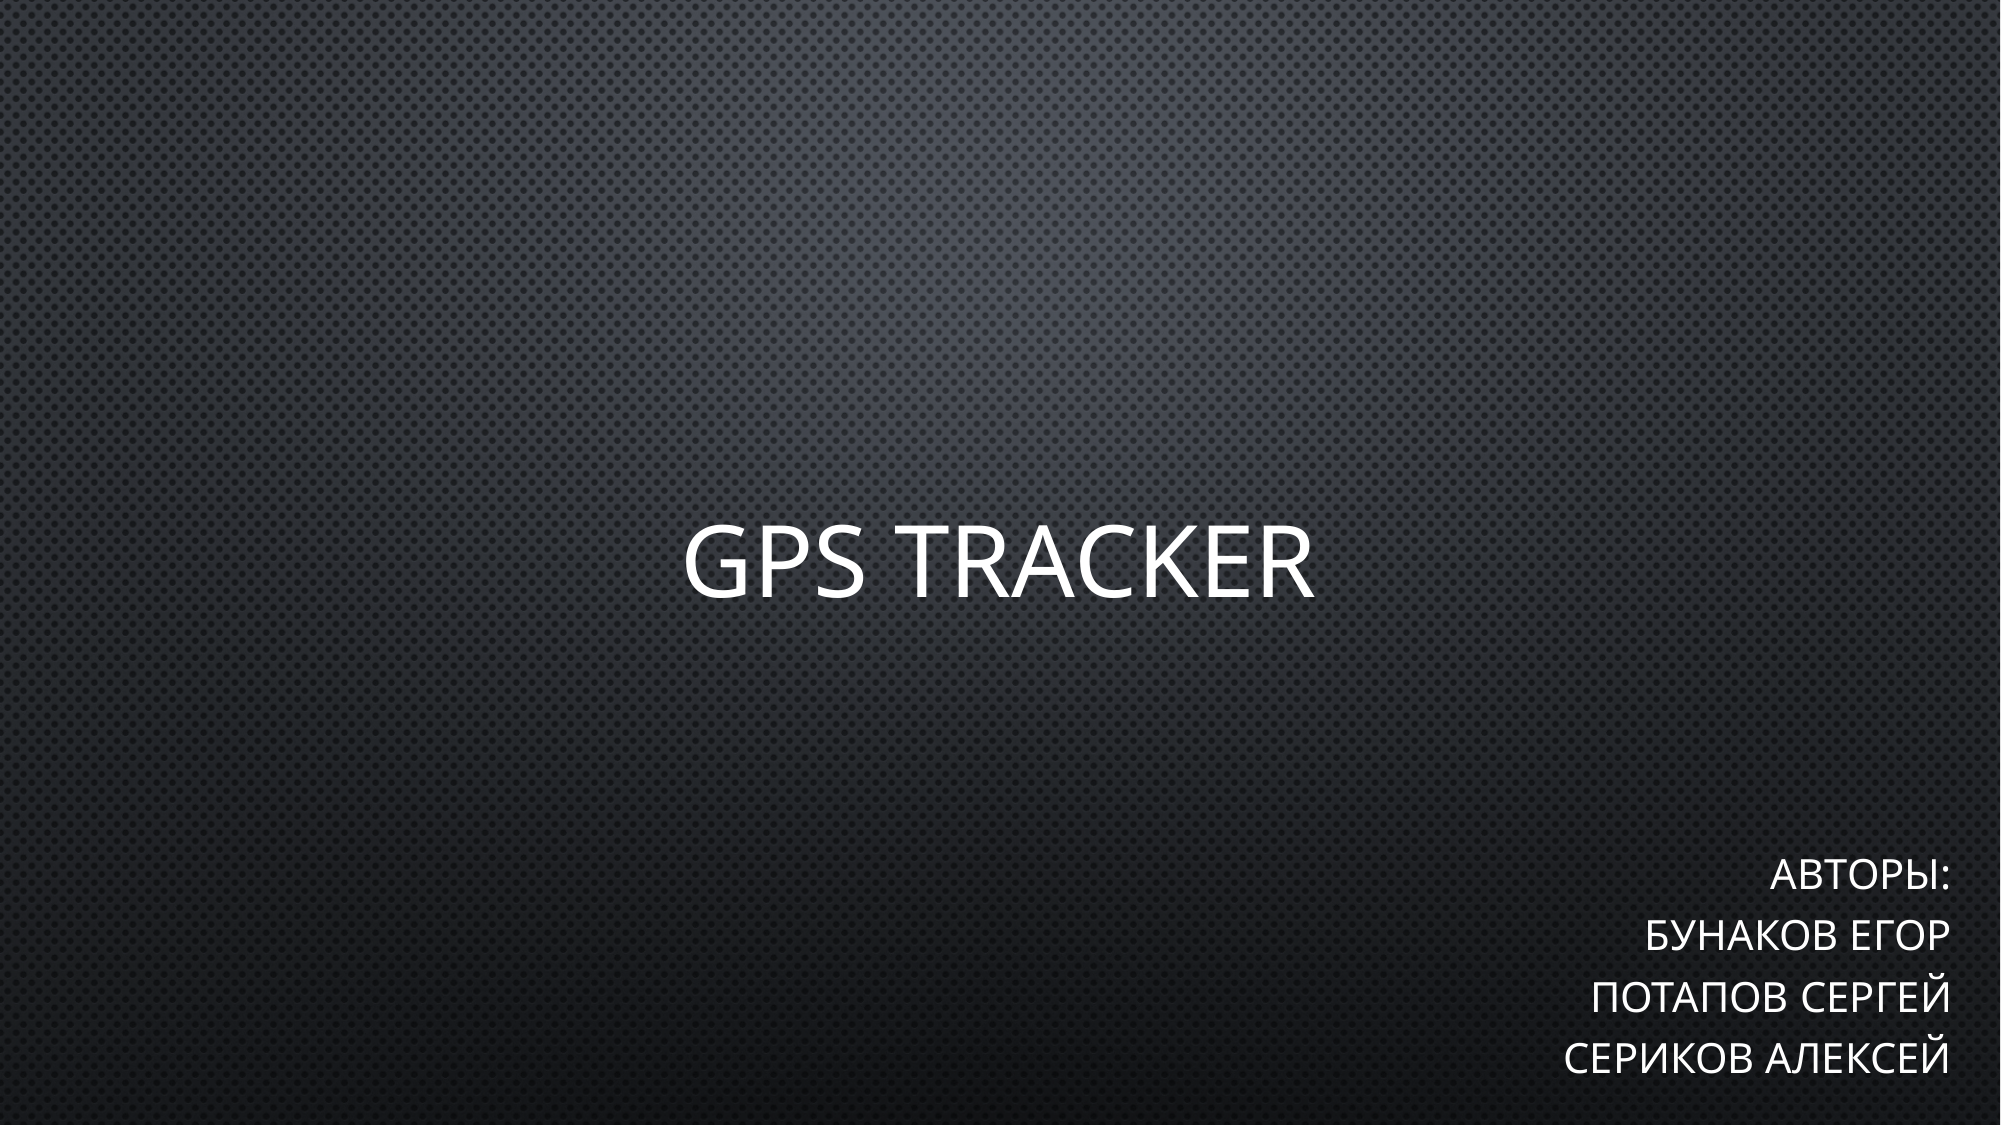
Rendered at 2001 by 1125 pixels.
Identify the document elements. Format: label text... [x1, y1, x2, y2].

title GPS TRAcker [287, 99, 1711, 625]
subtitle Авторы: Бунаков Егор Потапов Сергей Сериков Алексей [647, 840, 1968, 1097]
